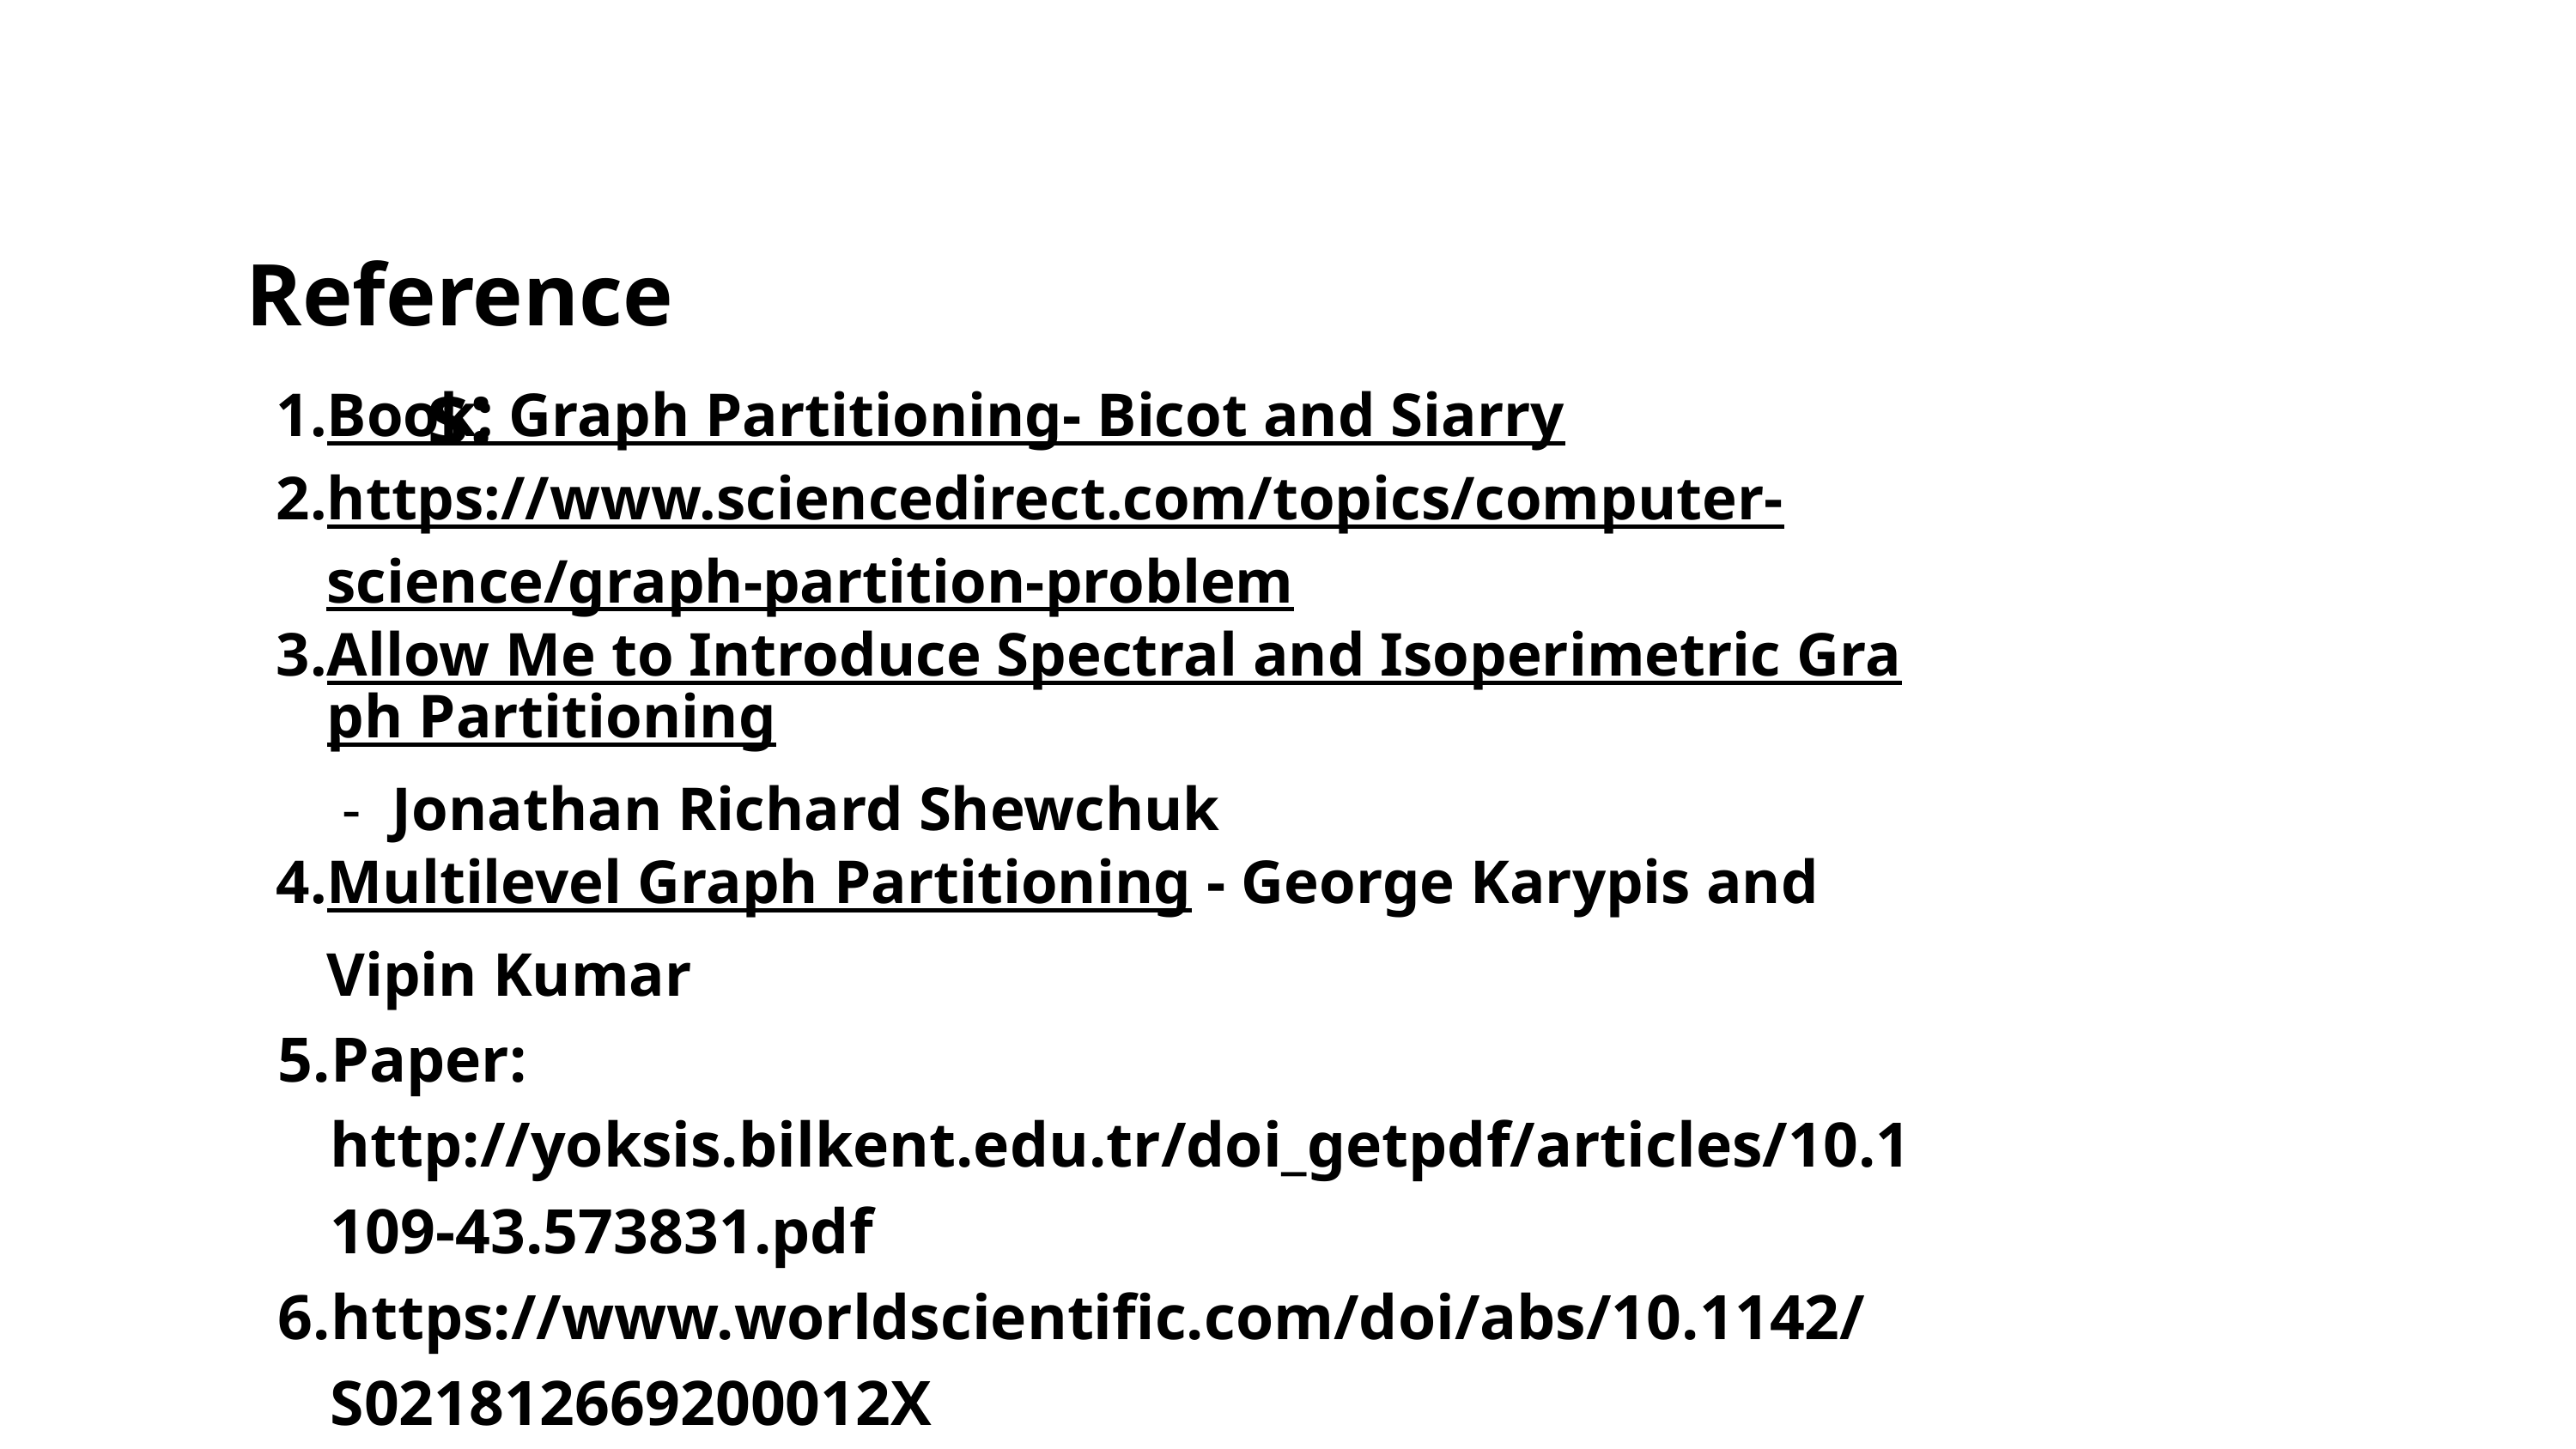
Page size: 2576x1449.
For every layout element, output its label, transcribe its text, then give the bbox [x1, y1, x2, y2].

text_box References: [226, 222, 695, 365]
text_box Book: Graph Partitioning- Bicot and Siarry https://www.sciencedirect.com/topics/computer-science/graph-partition-problem Allow Me to Introduce Spectral and Isoperimetric Graph Partitioning - Jonathan Richard Shewchuk Multilevel Graph Partitioning - George Karypis and Vipin Kumar Paper: http://yoksis.bilkent.edu.tr/doi_getpdf/articles/10.1109-43.573831.pdf https://www.worldscientific.com/doi/abs/10.1142/S021812669200012X https://ieeexplore.ieee.org/abstract/document/508322 [226, 365, 1915, 1449]
